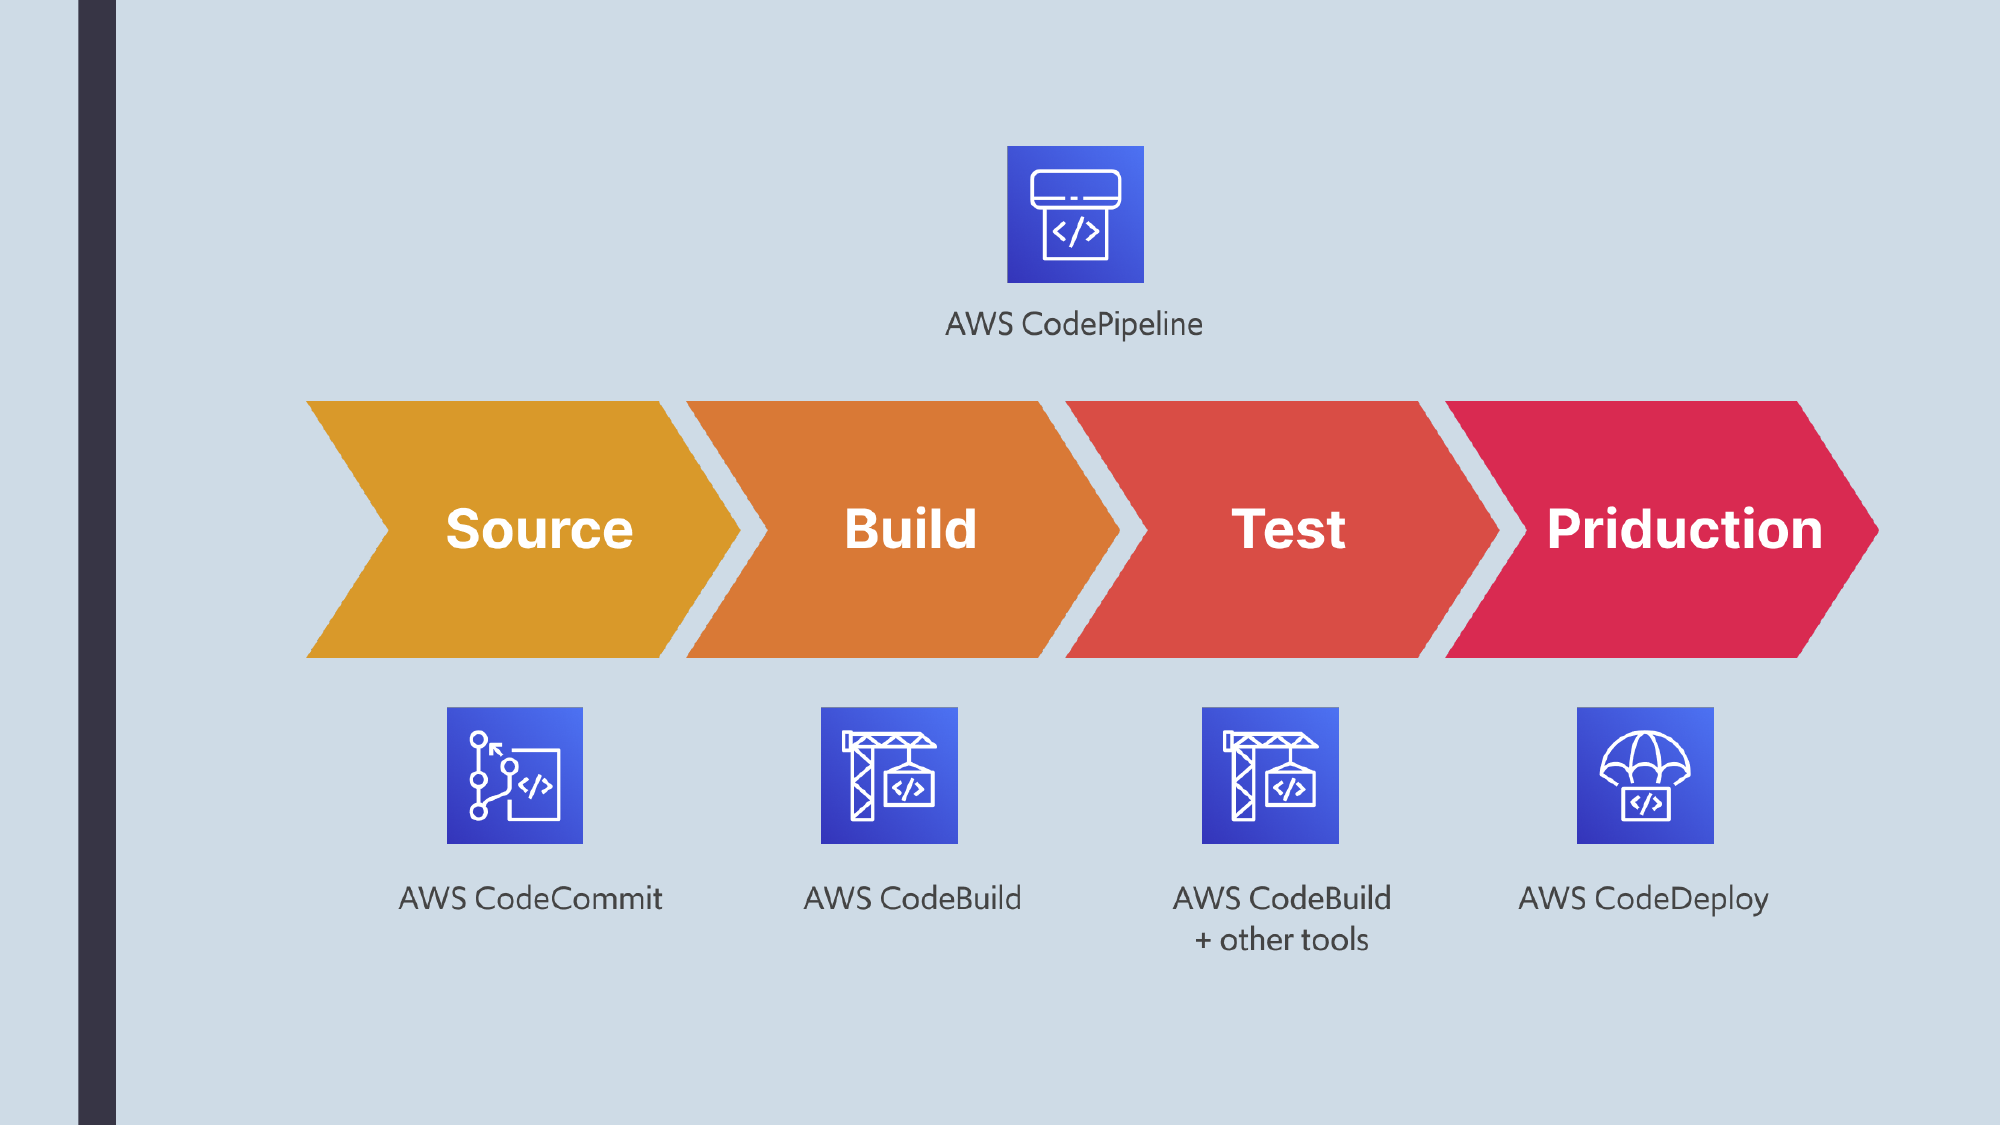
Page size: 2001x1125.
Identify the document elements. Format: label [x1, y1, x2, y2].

picture [306, 146, 1879, 967]
